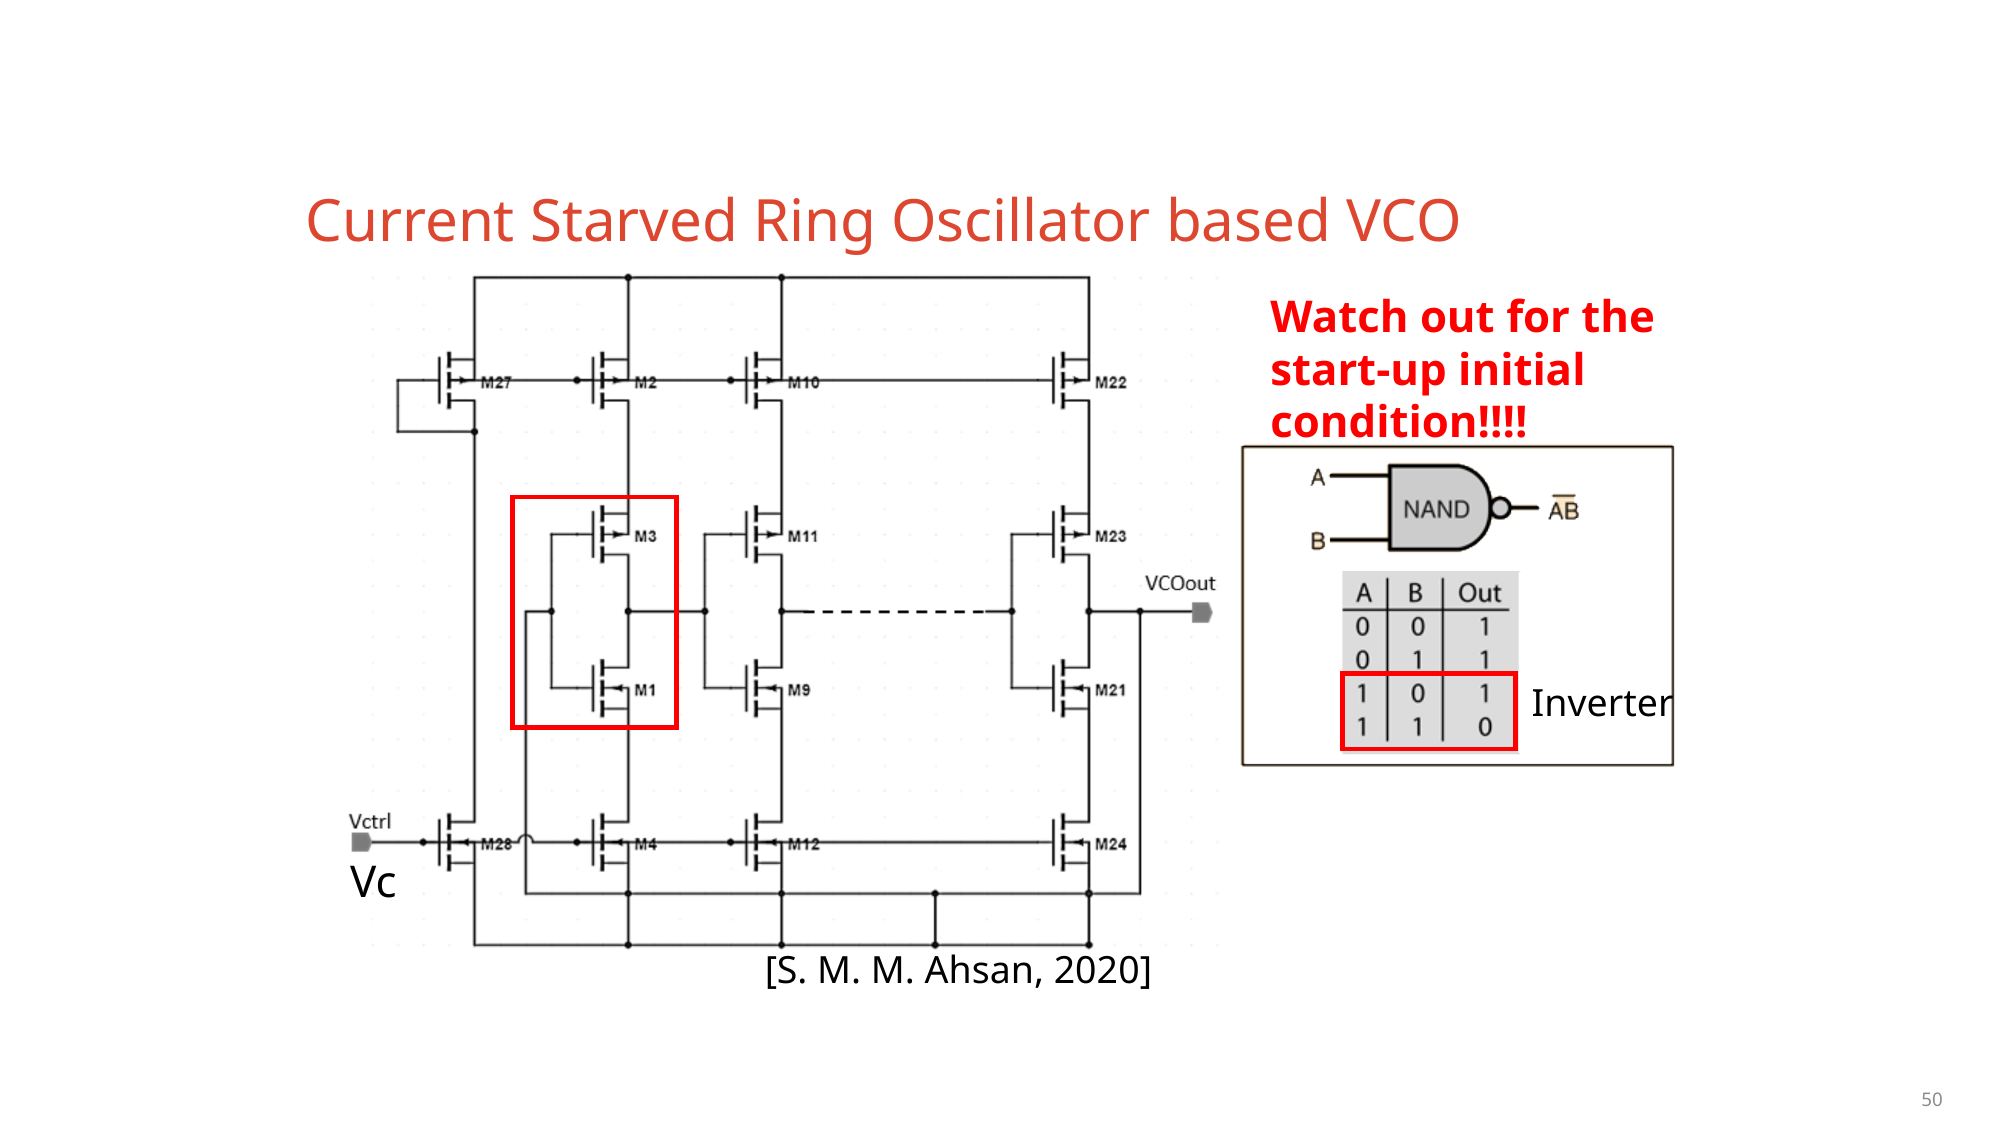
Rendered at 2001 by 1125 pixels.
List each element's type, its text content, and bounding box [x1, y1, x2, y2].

text_box [S. M. M. Ahsan, 2020] [750, 967, 1190, 999]
picture [326, 258, 1691, 967]
text_box Watch out for the start-up initial condition!!!! [1255, 281, 1719, 454]
title Current Starved Ring Oscillator based VCO [290, 89, 1625, 261]
slide_number 50 [1420, 1070, 1958, 1125]
